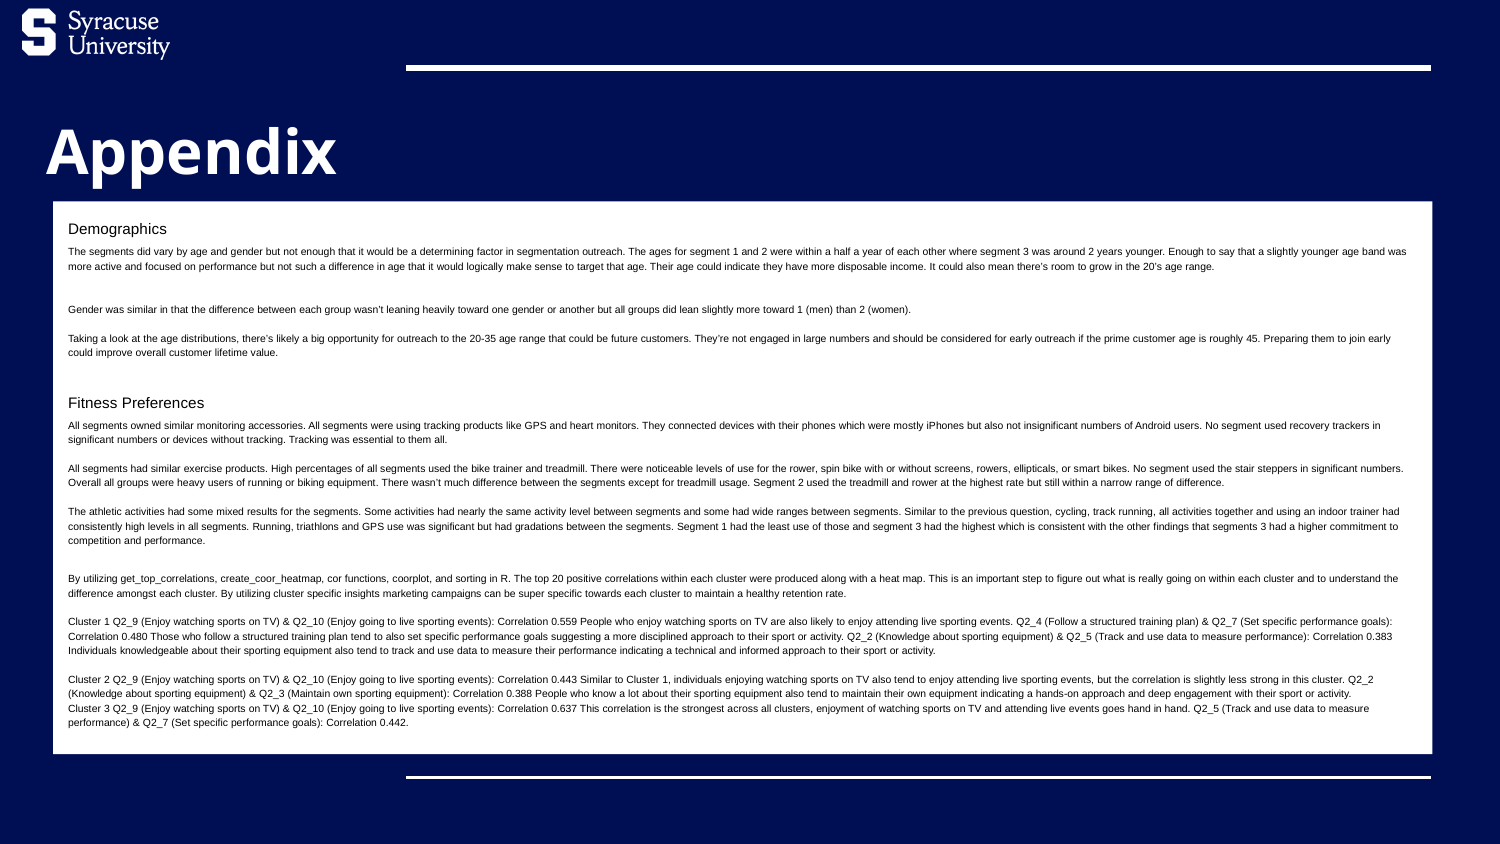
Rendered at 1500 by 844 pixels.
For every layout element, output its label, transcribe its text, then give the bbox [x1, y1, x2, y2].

picture [22, 8, 170, 60]
title Appendix [31, 97, 1069, 202]
list Demographics The segments did vary by age and gender but not enough that it would be a determining factor in segmentation outreach. The ages for segment 1 and 2 were within a half a year of each other where segment 3 was around 2 years younger. Enough to say that a slightly younger age band was more active and focused on performance but not such a difference in age that it would logically make sense to target that age. Their age could indicate they have more disposable income. It could also mean there’s room to grow in the 20’s age range. Gender was similar in that the difference between each group wasn’t leaning heavily toward one gender or another but all groups did lean slightly more toward 1 (men) than 2 (women). Taking a look at the age distributions, there’s likely a big opportunity for outreach to the 20-35 age range that could be future customers. They’re not engaged in large numbers and should be considered for early outreach if the prime customer age is roughly 45. Preparing them to join early could improve overall customer lifetime value. Fitness Preferences All segments owned similar monitoring accessories. All segments were using tracking products like GPS and heart monitors. They connected devices with their phones which were mostly iPhones but also not insignificant numbers of Android users. No segment used recovery trackers in significant numbers or devices without tracking. Tracking was essential to them all. All segments had similar exercise products. High percentages of all segments used the bike trainer and treadmill. There were noticeable levels of use for the rower, spin bike with or without screens, rowers, ellipticals, or smart bikes. No segment used the stair steppers in significant numbers. Overall all groups were heavy users of running or biking equipment. There wasn’t much difference between the segments except for treadmill usage. Segment 2 used the treadmill and rower at the highest rate but still within a narrow range of difference. The athletic activities had some mixed results for the segments. Some activities had nearly the same activity level between segments and some had wide ranges between segments. Similar to the previous question, cycling, track running, all activities together and using an indoor trainer had consistently high levels in all segments. Running, triathlons and GPS use was significant but had gradations between the segments. Segment 1 had the least use of those and segment 3 had the highest which is consistent with the other findings that segments 3 had a higher commitment to competition and performance. By utilizing get_top_correlations, create_coor_heatmap, cor functions, coorplot, and sorting in R. The top 20 positive correlations within each cluster were produced along with a heat map. This is an important step to figure out what is really going on within each cluster and to understand the difference amongst each cluster. By utilizing cluster specific insights marketing campaigns can be super specific towards each cluster to maintain a healthy retention rate. Cluster 1 Q2_9 (Enjoy watching sports on TV) & Q2_10 (Enjoy going to live sporting events): Correlation 0.559 People who enjoy watching sports on TV are also likely to enjoy attending live sporting events. Q2_4 (Follow a structured training plan) & Q2_7 (Set specific performance goals): Correlation 0.480 Those who follow a structured training plan tend to also set specific performance goals suggesting a more disciplined approach to their sport or activity. Q2_2 (Knowledge about sporting equipment) & Q2_5 (Track and use data to measure performance): Correlation 0.383 Individuals knowledgeable about their sporting equipment also tend to track and use data to measure their performance indicating a technical and informed approach to their sport or activity. Cluster 2 Q2_9 (Enjoy watching sports on TV) & Q2_10 (Enjoy going to live sporting events): Correlation 0.443 Similar to Cluster 1, individuals enjoying watching sports on TV also tend to enjoy attending live sporting events, but the correlation is slightly less strong in this cluster. Q2_2 (Knowledge about sporting equipment) & Q2_3 (Maintain own sporting equipment): Correlation 0.388 People who know a lot about their sporting equipment also tend to maintain their own equipment indicating a hands-on approach and deep engagement with their sport or activity. Cluster 3 Q2_9 (Enjoy watching sports on TV) & Q2_10 (Enjoy going to live sporting events): Correlation 0.637 This correlation is the strongest across all clusters, enjoyment of watching sports on TV and attending live events goes hand in hand. Q2_5 (Track and use data to measure performance) & Q2_7 (Set specific performance goals): Correlation 0.442. [53, 201, 1433, 755]
